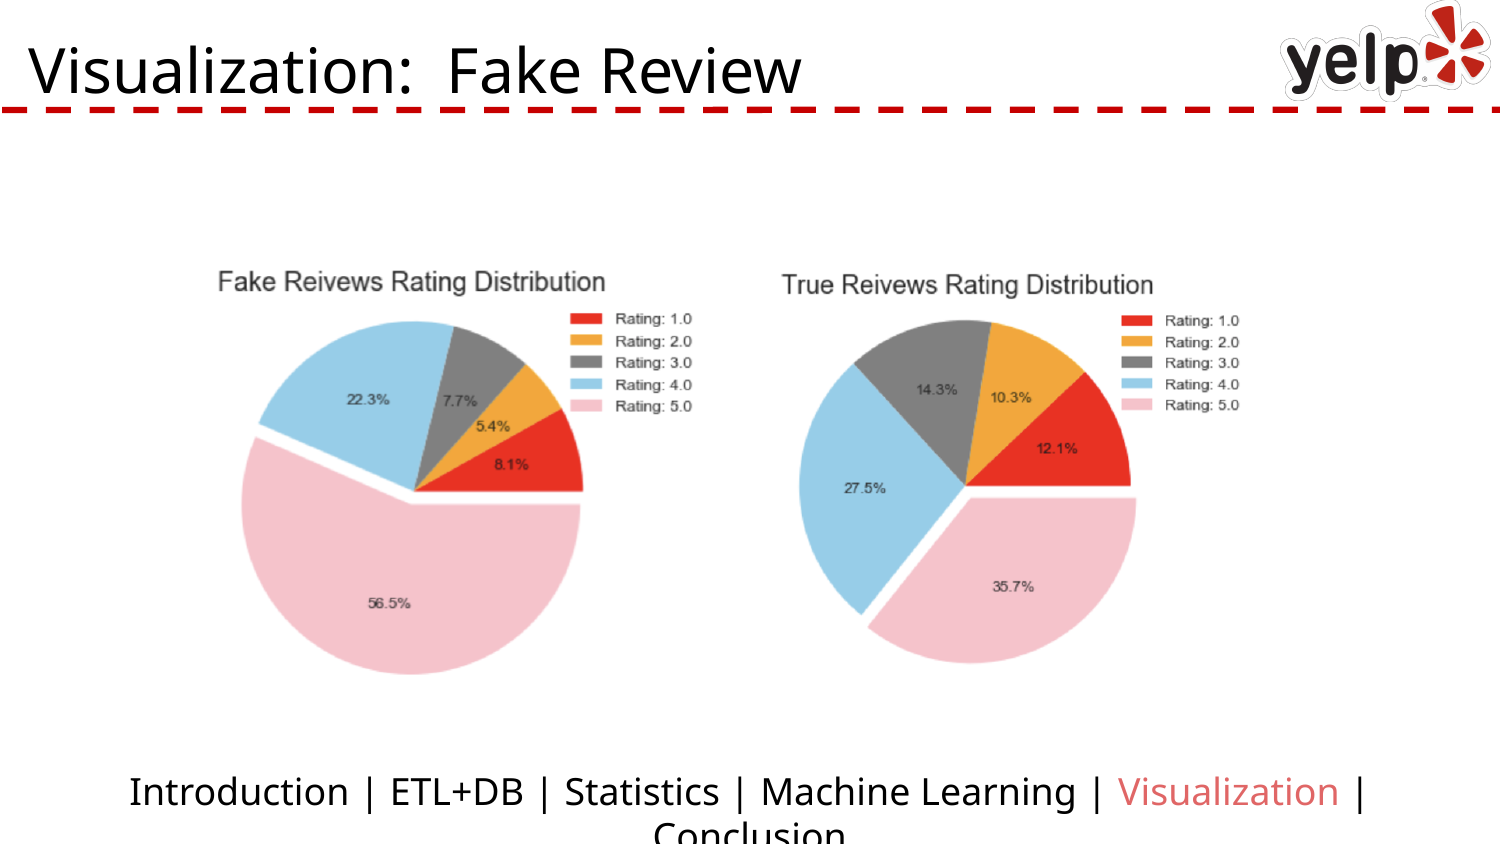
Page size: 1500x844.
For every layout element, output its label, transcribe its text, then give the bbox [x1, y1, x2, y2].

text_box Introduction | ETL+DB | Statistics | Machine Learning | Visualization | Conclusion [24, 781, 1476, 844]
picture [1280, 0, 1491, 102]
picture [182, 223, 1318, 704]
title Visualization: Fake Review [13, 16, 852, 111]
